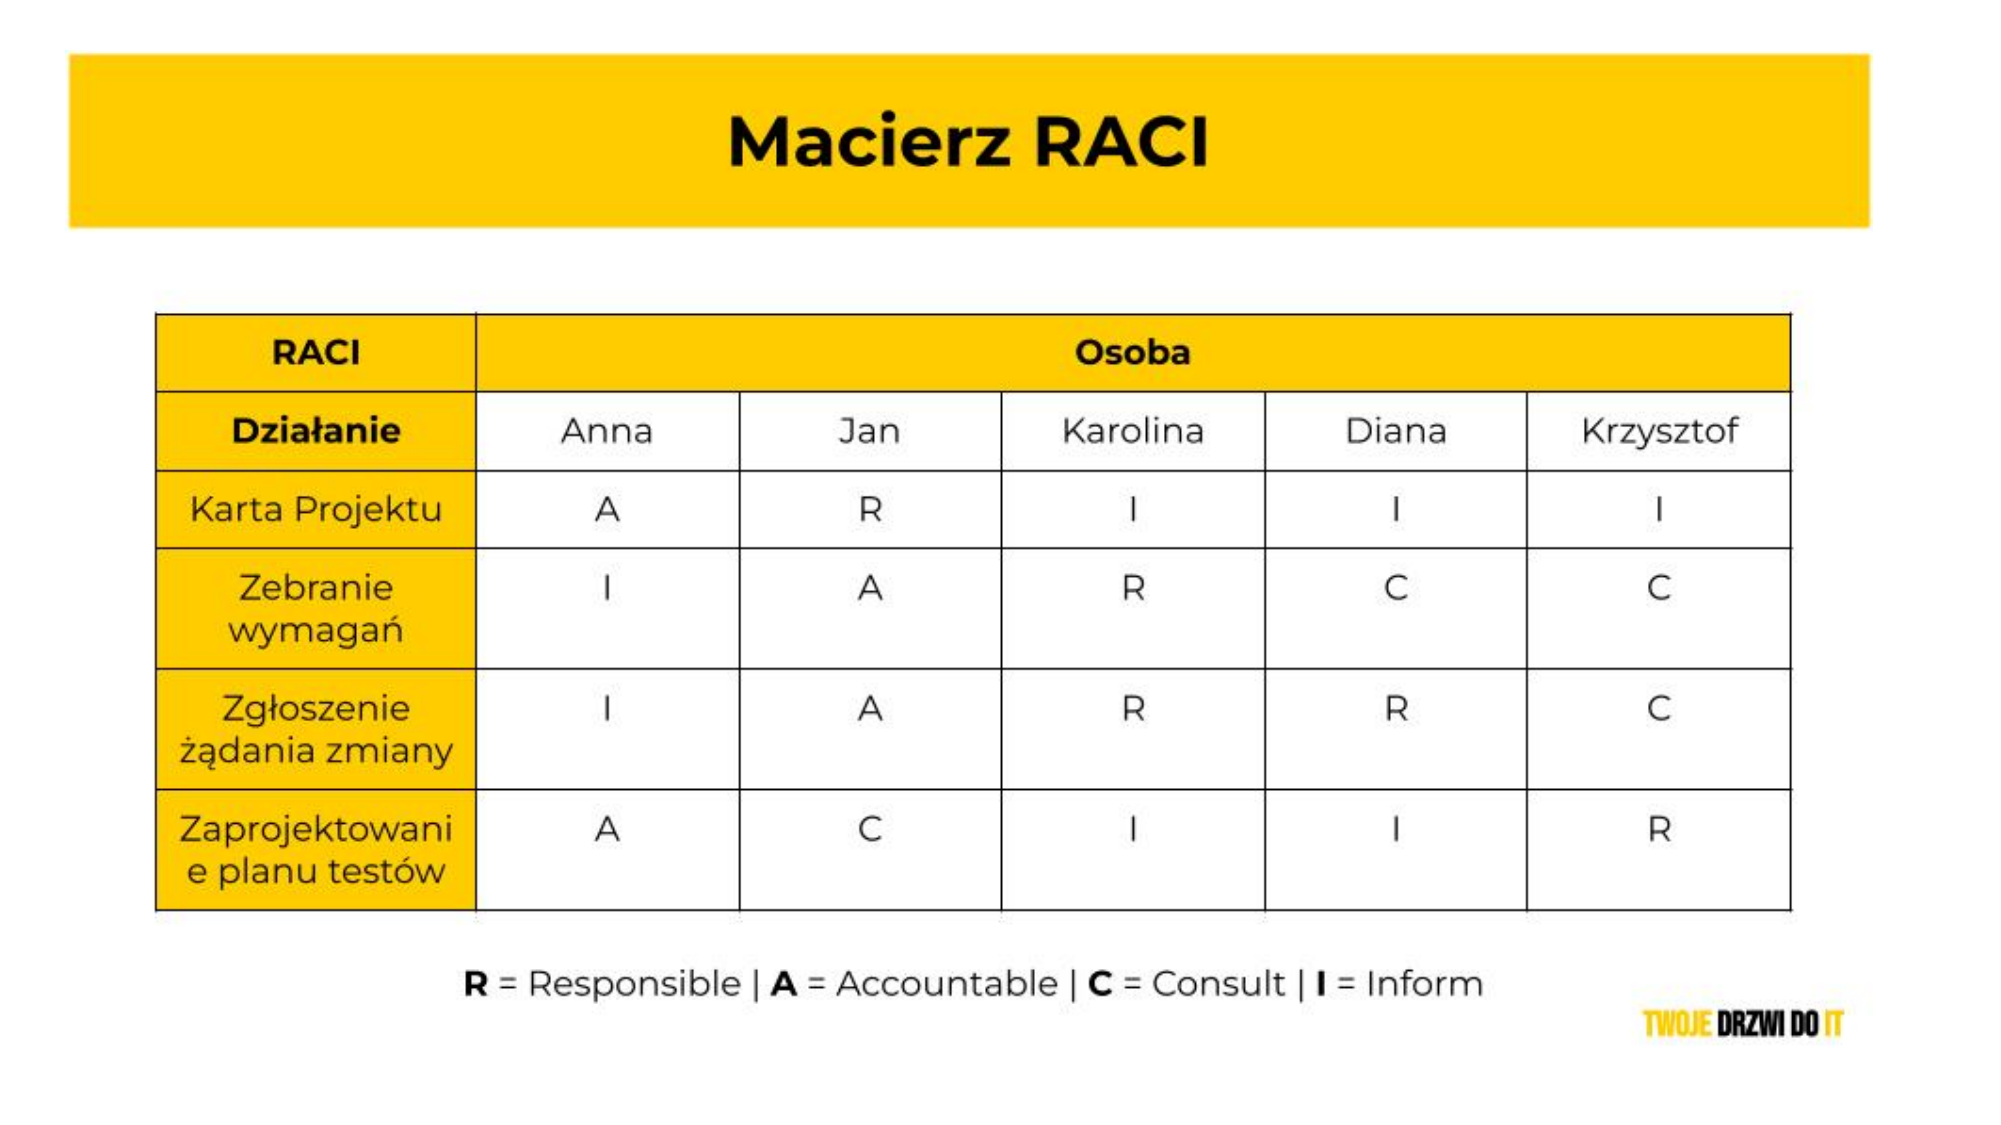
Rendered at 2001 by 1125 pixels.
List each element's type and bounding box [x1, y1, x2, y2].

picture [65, 50, 1873, 1068]
